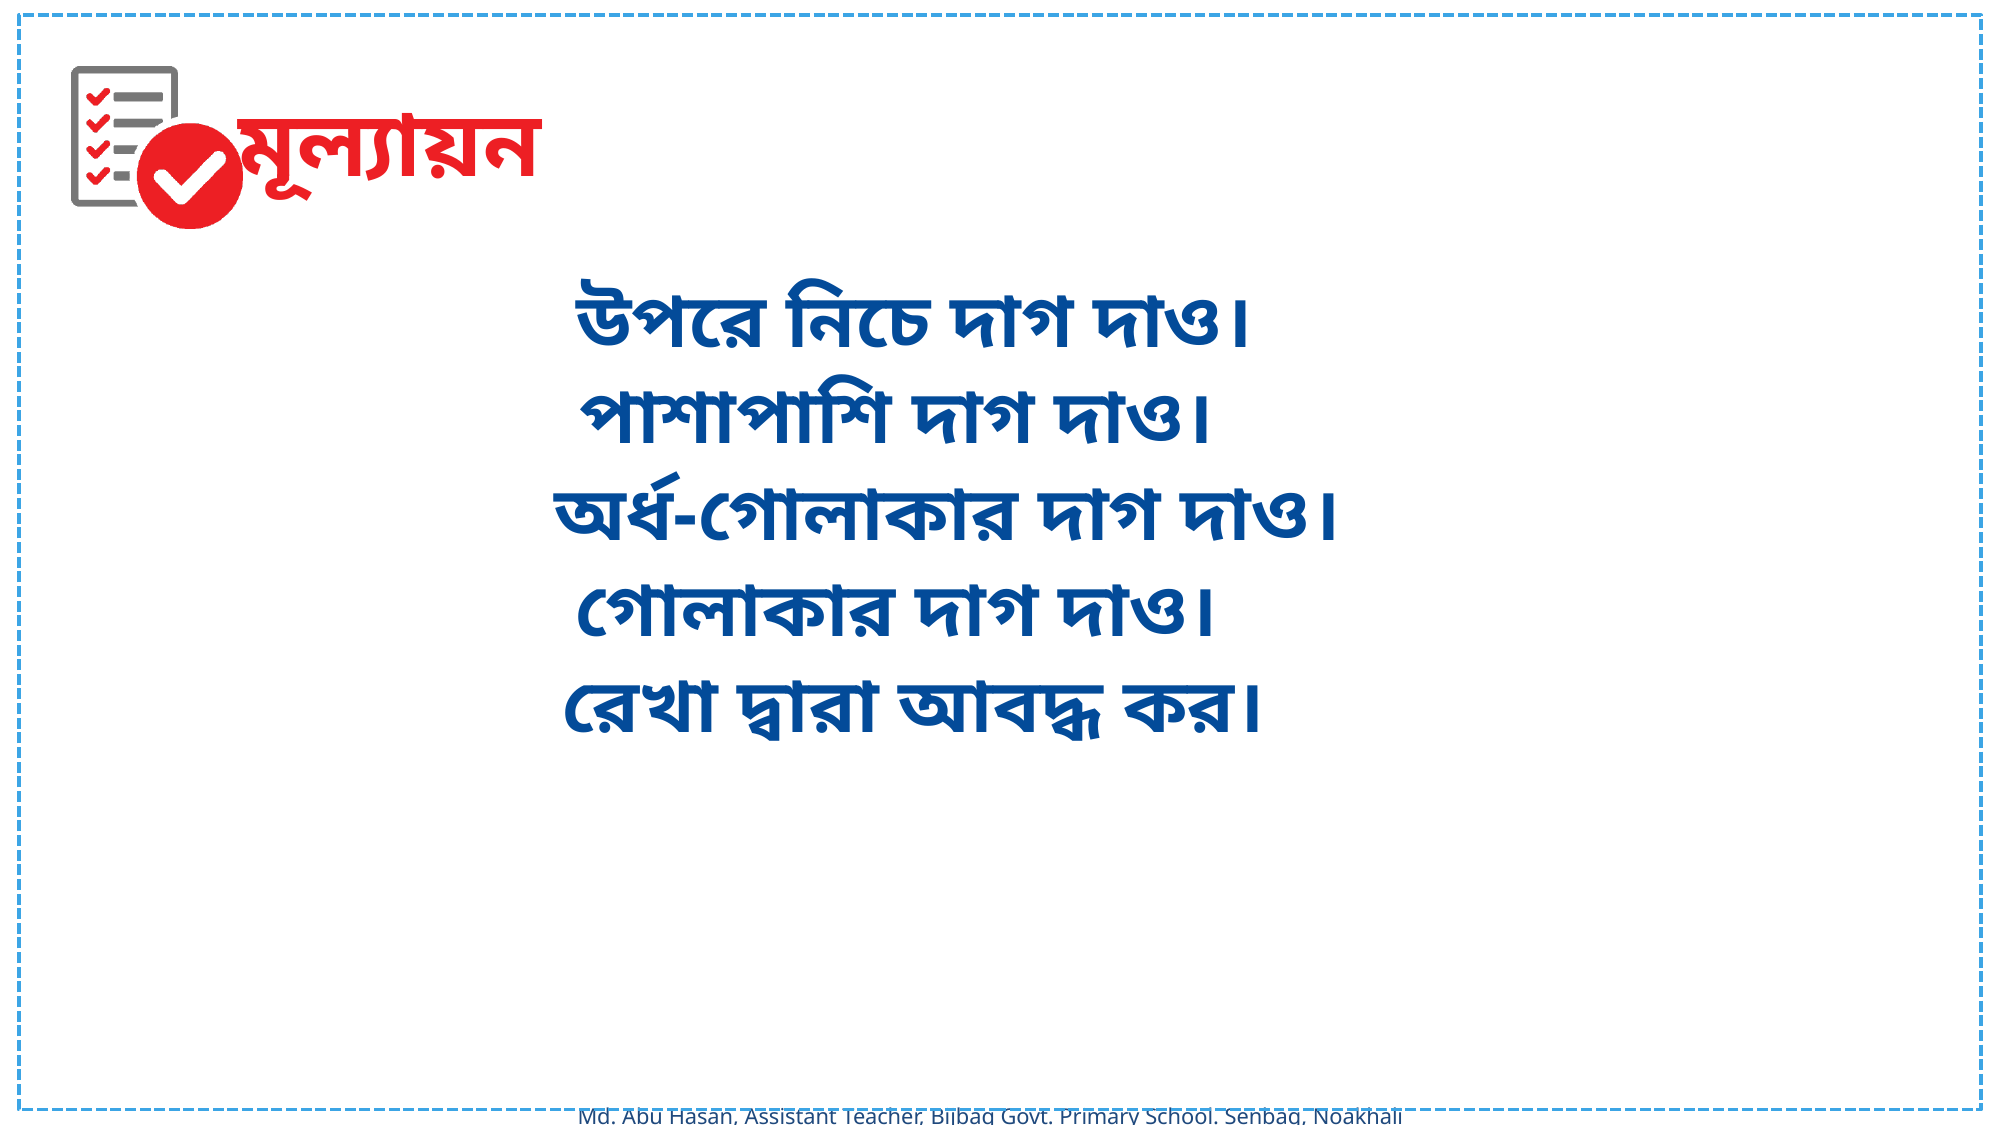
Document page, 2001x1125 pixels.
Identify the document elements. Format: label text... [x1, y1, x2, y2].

text_box পাশাপাশি দাগ দাও। [564, 361, 1229, 457]
text_box রেখা দ্বারা আবদ্ধ কর। [547, 650, 1280, 756]
text_box মূল্যায়ন [248, 77, 673, 202]
text_box গোলাকার দাগ দাও। [561, 554, 1233, 659]
text_box উপরে নিচে দাগ দাও। [561, 265, 1267, 370]
text_box অর্ধ-গোলাকার দাগ দাও। [540, 457, 1355, 563]
picture [71, 66, 243, 229]
text_box [17, 13, 1983, 1112]
